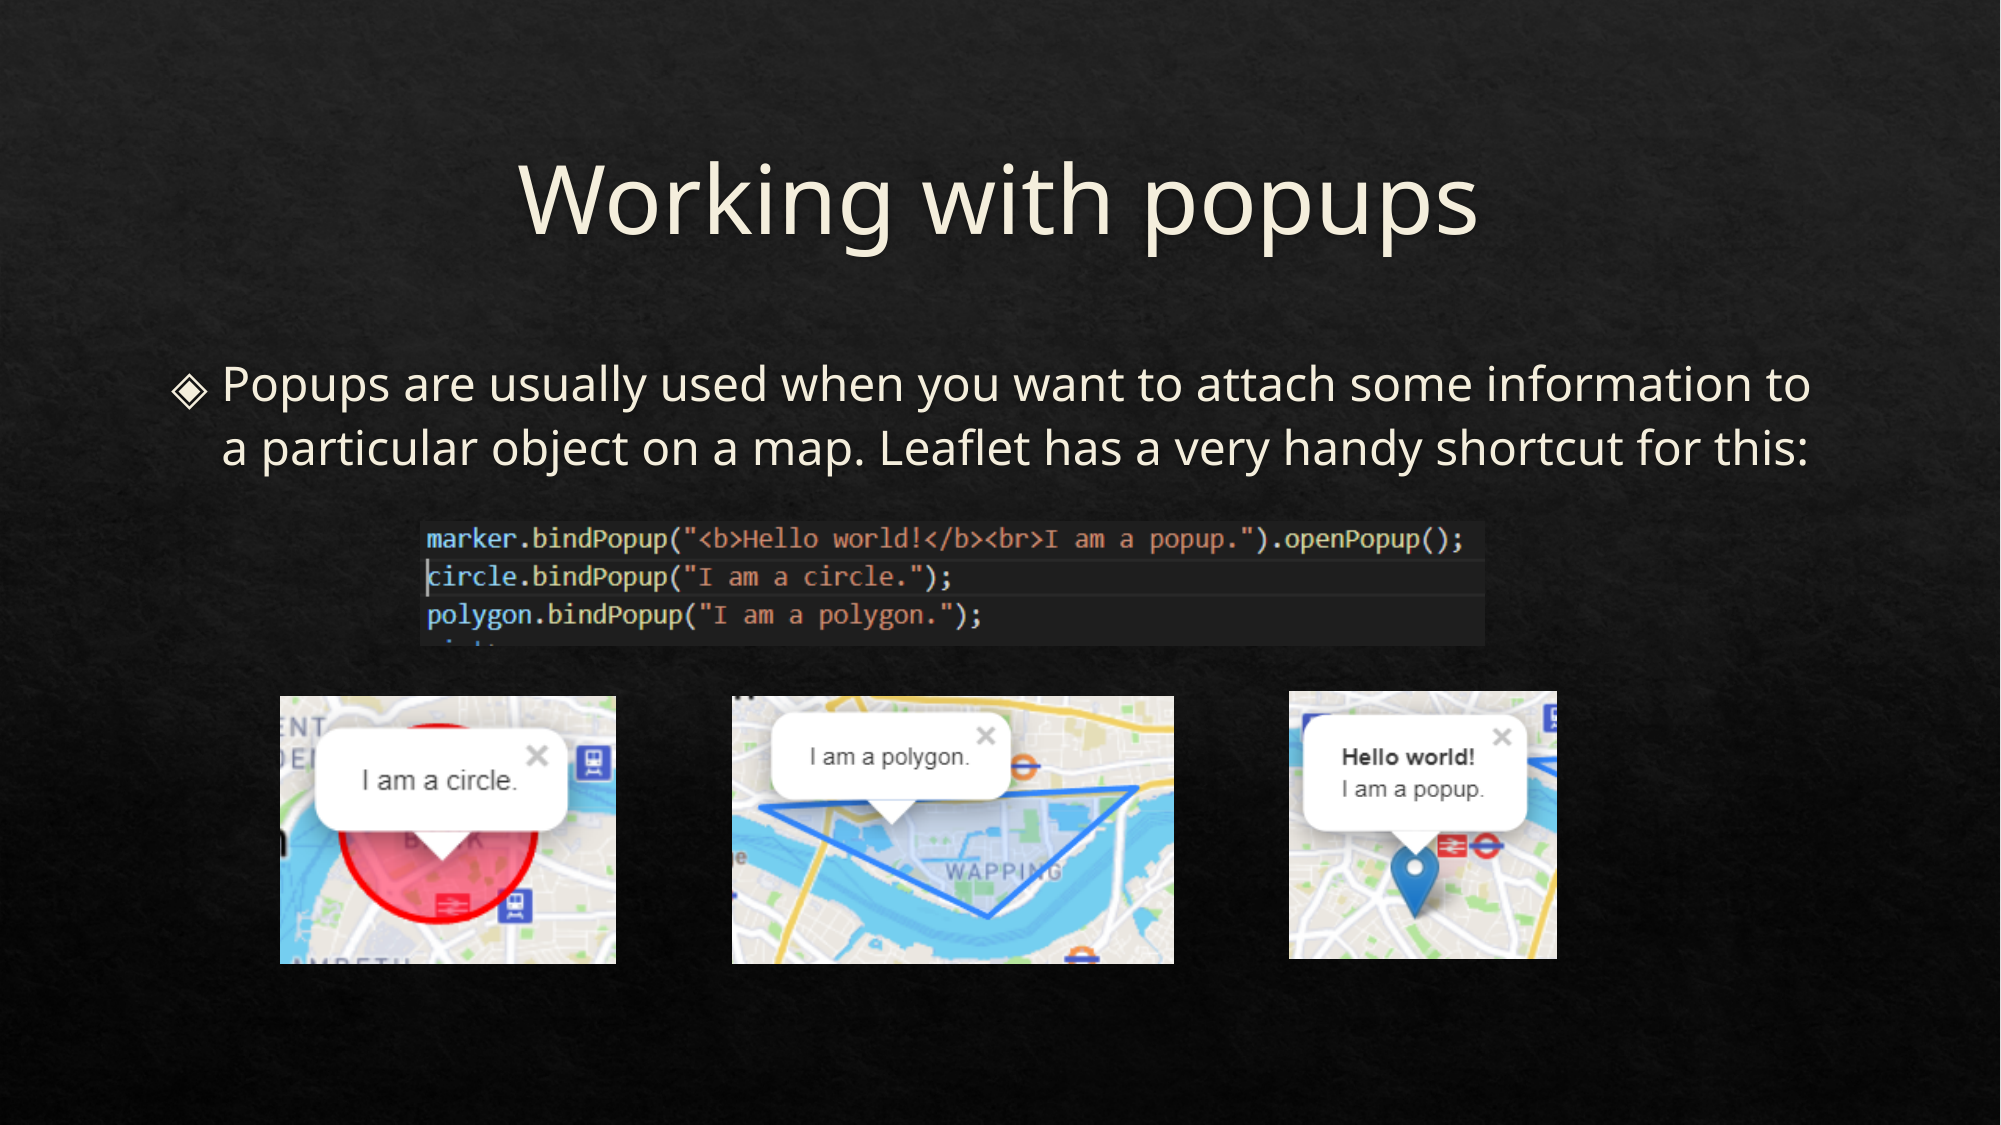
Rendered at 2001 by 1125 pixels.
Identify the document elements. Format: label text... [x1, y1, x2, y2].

picture [0, 0, 2001, 1125]
list Popups are usually used when you want to attach some information to a particular object on a map. Leaflet has a very handy shortcut for this: [149, 340, 1849, 950]
title Working with popups [149, 99, 1849, 307]
